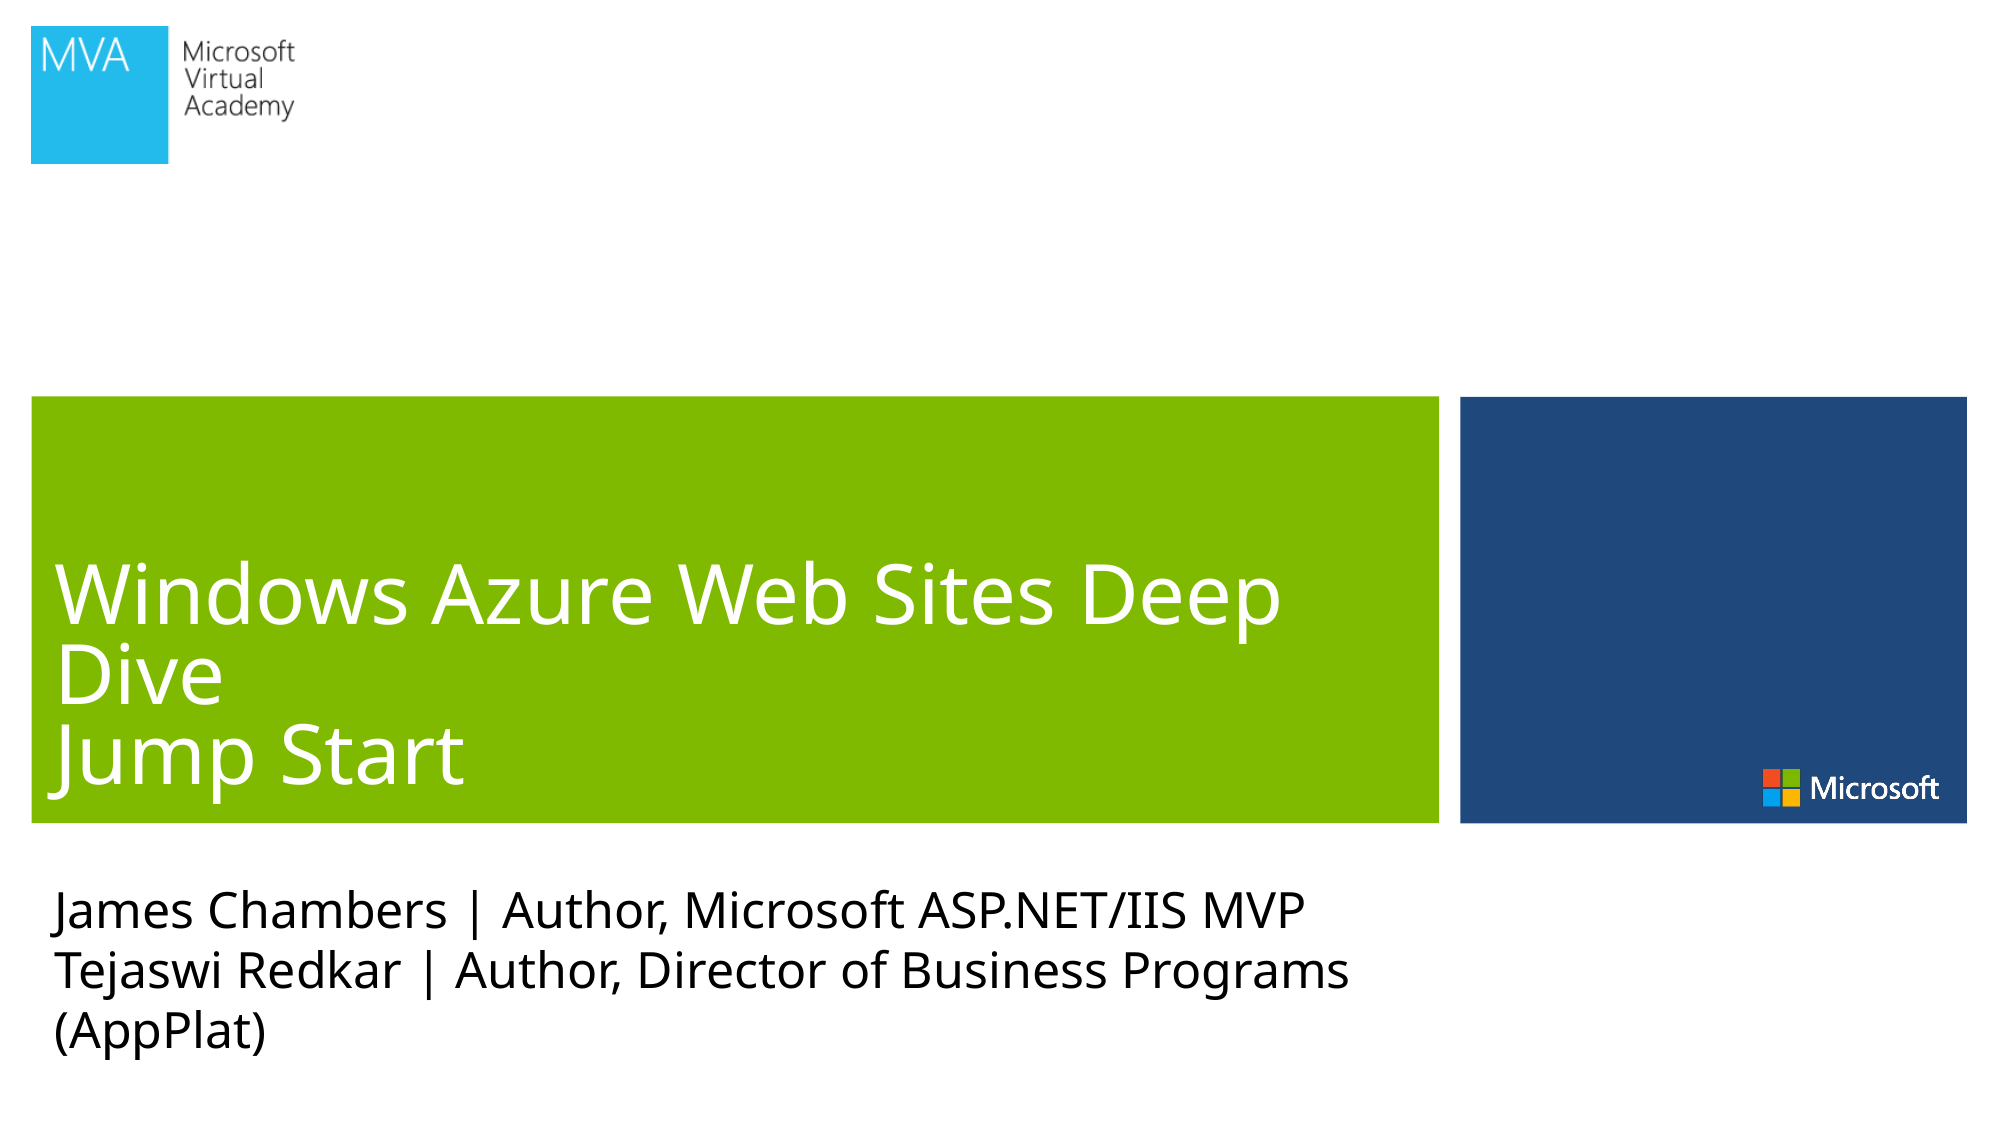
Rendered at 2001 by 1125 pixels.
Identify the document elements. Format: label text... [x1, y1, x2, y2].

title Windows Azure Web Sites Deep Dive Jump Start [31, 396, 1440, 824]
subtitle James Chambers | Author, Microsoft ASP.NET/IIS MVP Tejaswi Redkar | Author, Director of Business Programs (AppPlat) [31, 841, 1440, 1082]
picture [31, 26, 374, 164]
picture [1760, 759, 1947, 815]
